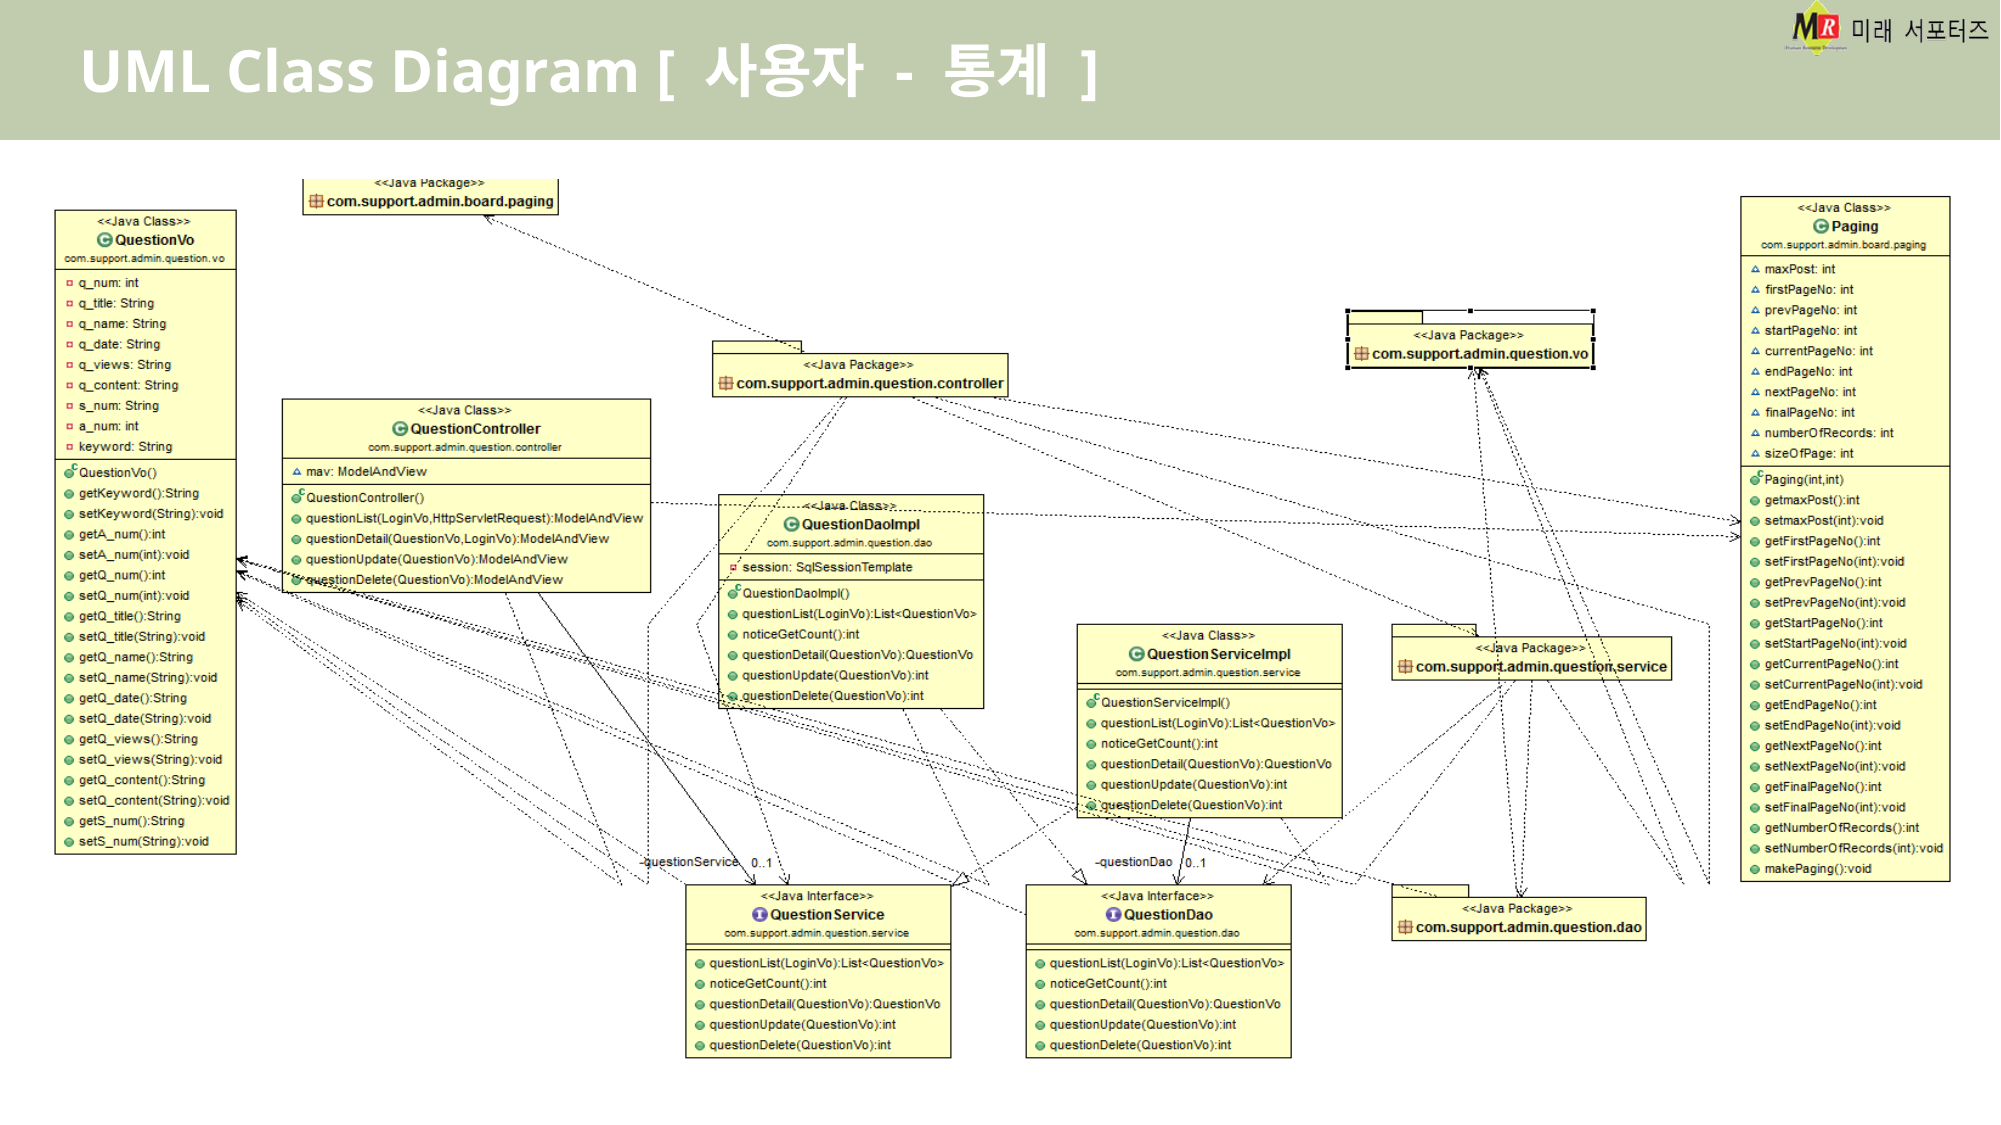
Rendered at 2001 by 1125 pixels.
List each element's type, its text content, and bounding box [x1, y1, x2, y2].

picture [40, 179, 1975, 1088]
text_box UML Class Diagram [ 사용자 - 통계 ] [0, 0, 2000, 140]
picture [1719, 0, 2000, 72]
